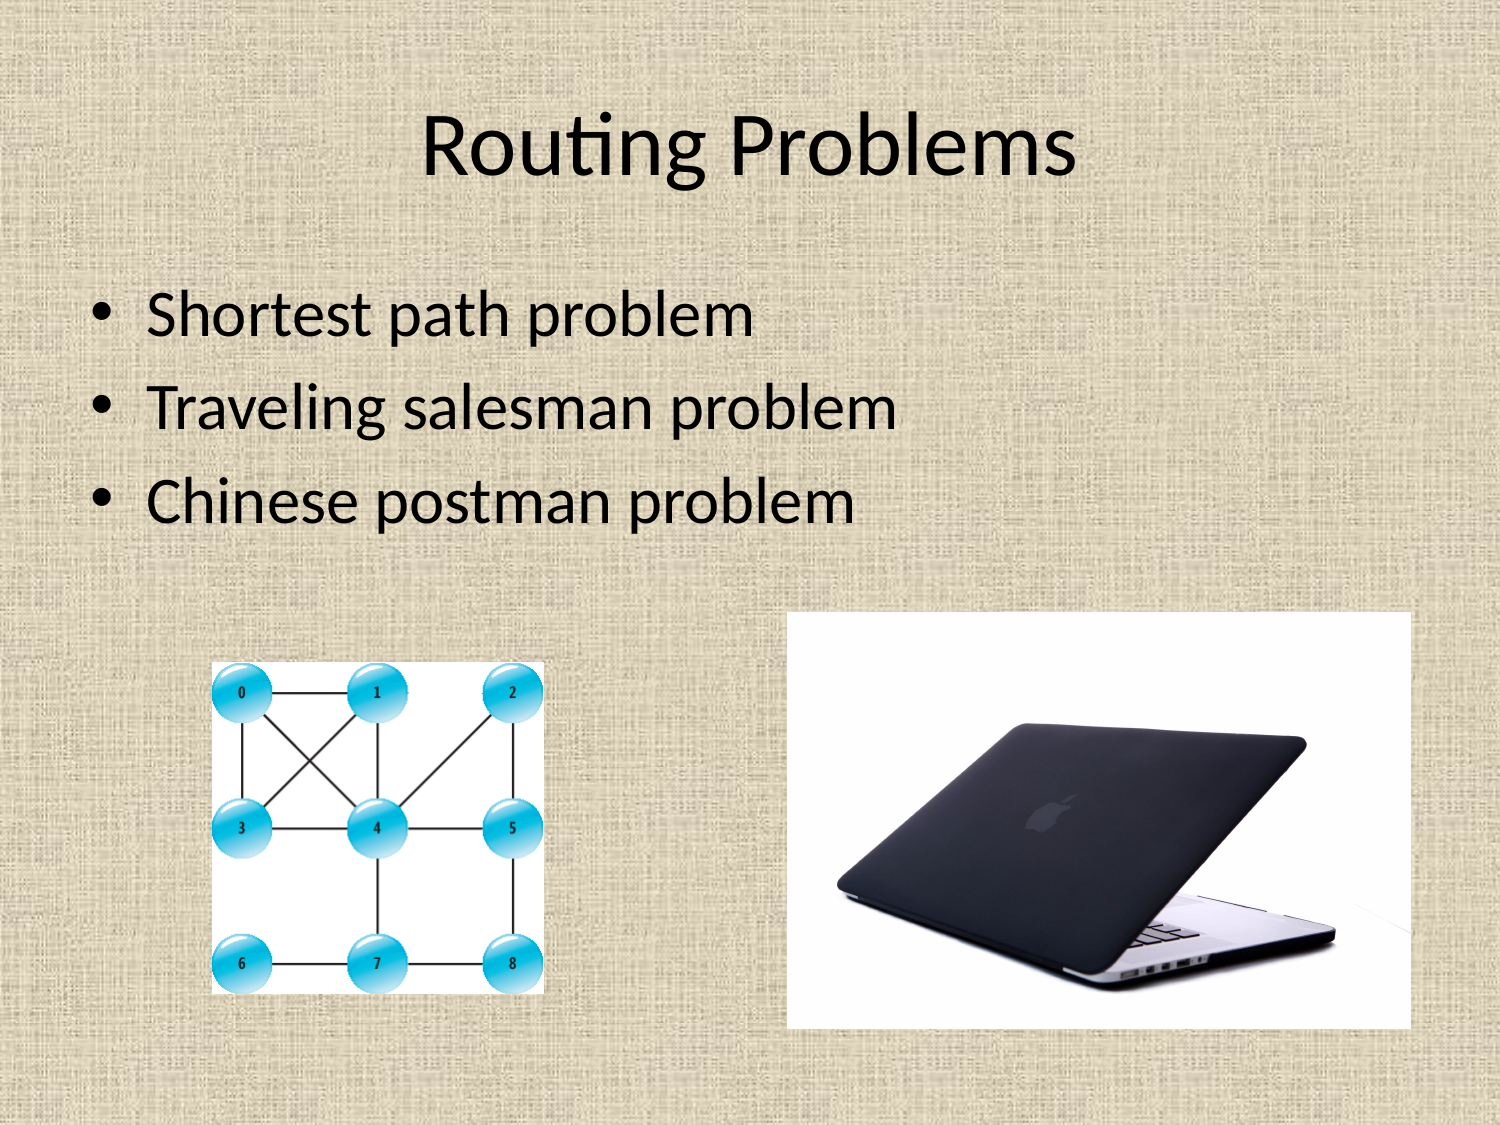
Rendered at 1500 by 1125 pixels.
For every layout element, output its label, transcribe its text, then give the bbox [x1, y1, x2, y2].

picture [0, 0, 1500, 1125]
list Shortest path problem Traveling salesman problem Chinese postman problem [75, 262, 1425, 1005]
title Routing Problems [75, 45, 1425, 233]
